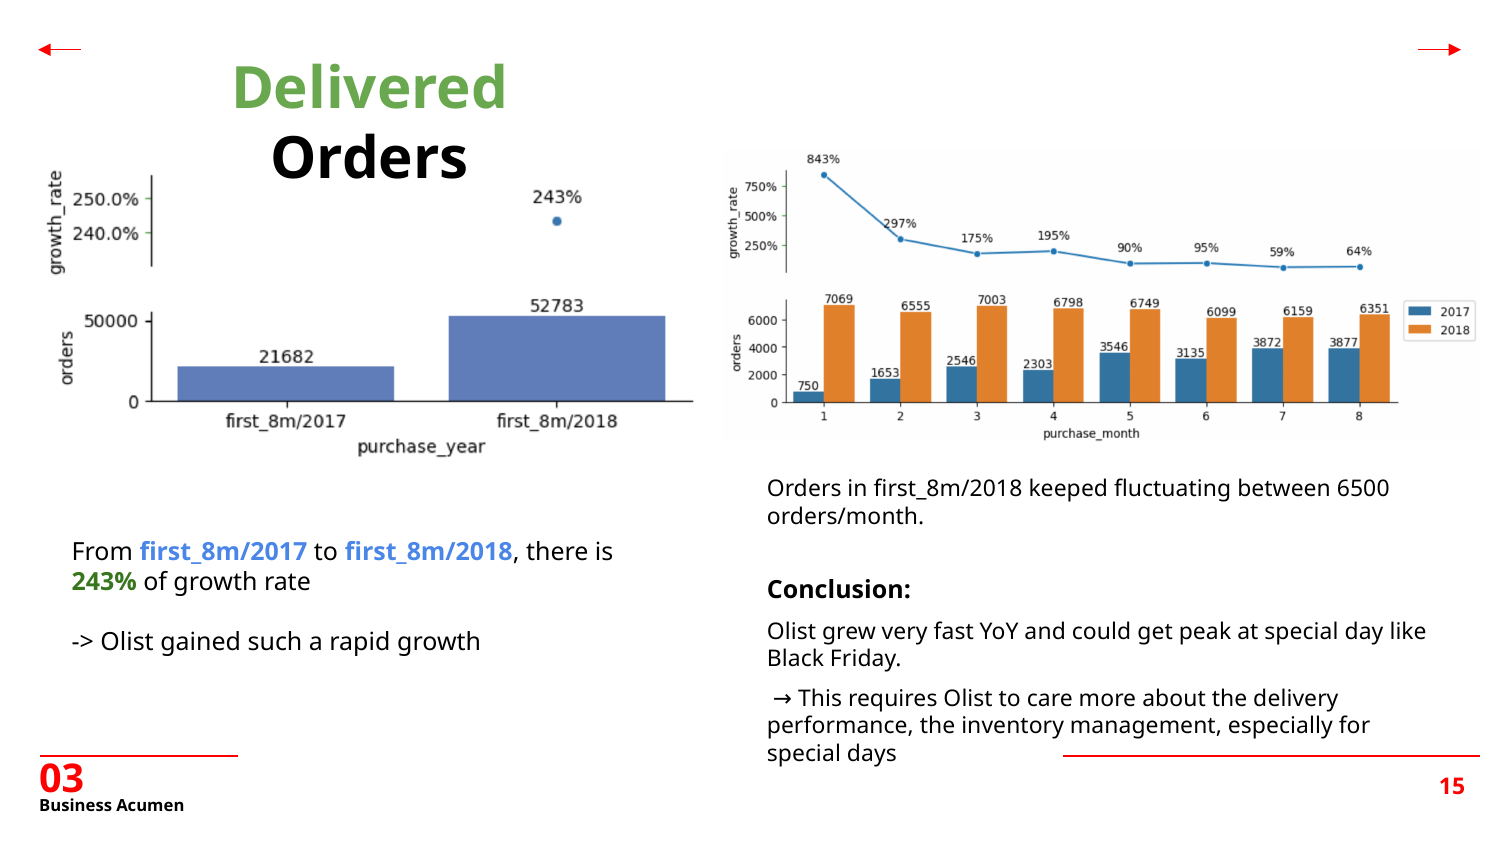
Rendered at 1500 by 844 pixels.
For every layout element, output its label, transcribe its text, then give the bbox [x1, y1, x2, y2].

title Business Acumen [24, 785, 521, 824]
title Delivered Orders [113, 34, 626, 129]
text_box Orders in first_8m/2018 keeped fluctuating between 6500 orders/month. Conclusion: Olist grew very fast YoY and could get peak at special day like Black Friday. → This requires Olist to care more about the delivery performance, the inventory management, especially for special days [751, 458, 1451, 781]
title 03 [24, 774, 302, 801]
text_box From first_8m/2017 to first_8m/2018, there is 243% of growth rate -> Olist gained such a rapid growth [56, 520, 698, 670]
picture [722, 149, 1481, 442]
picture [42, 166, 698, 460]
